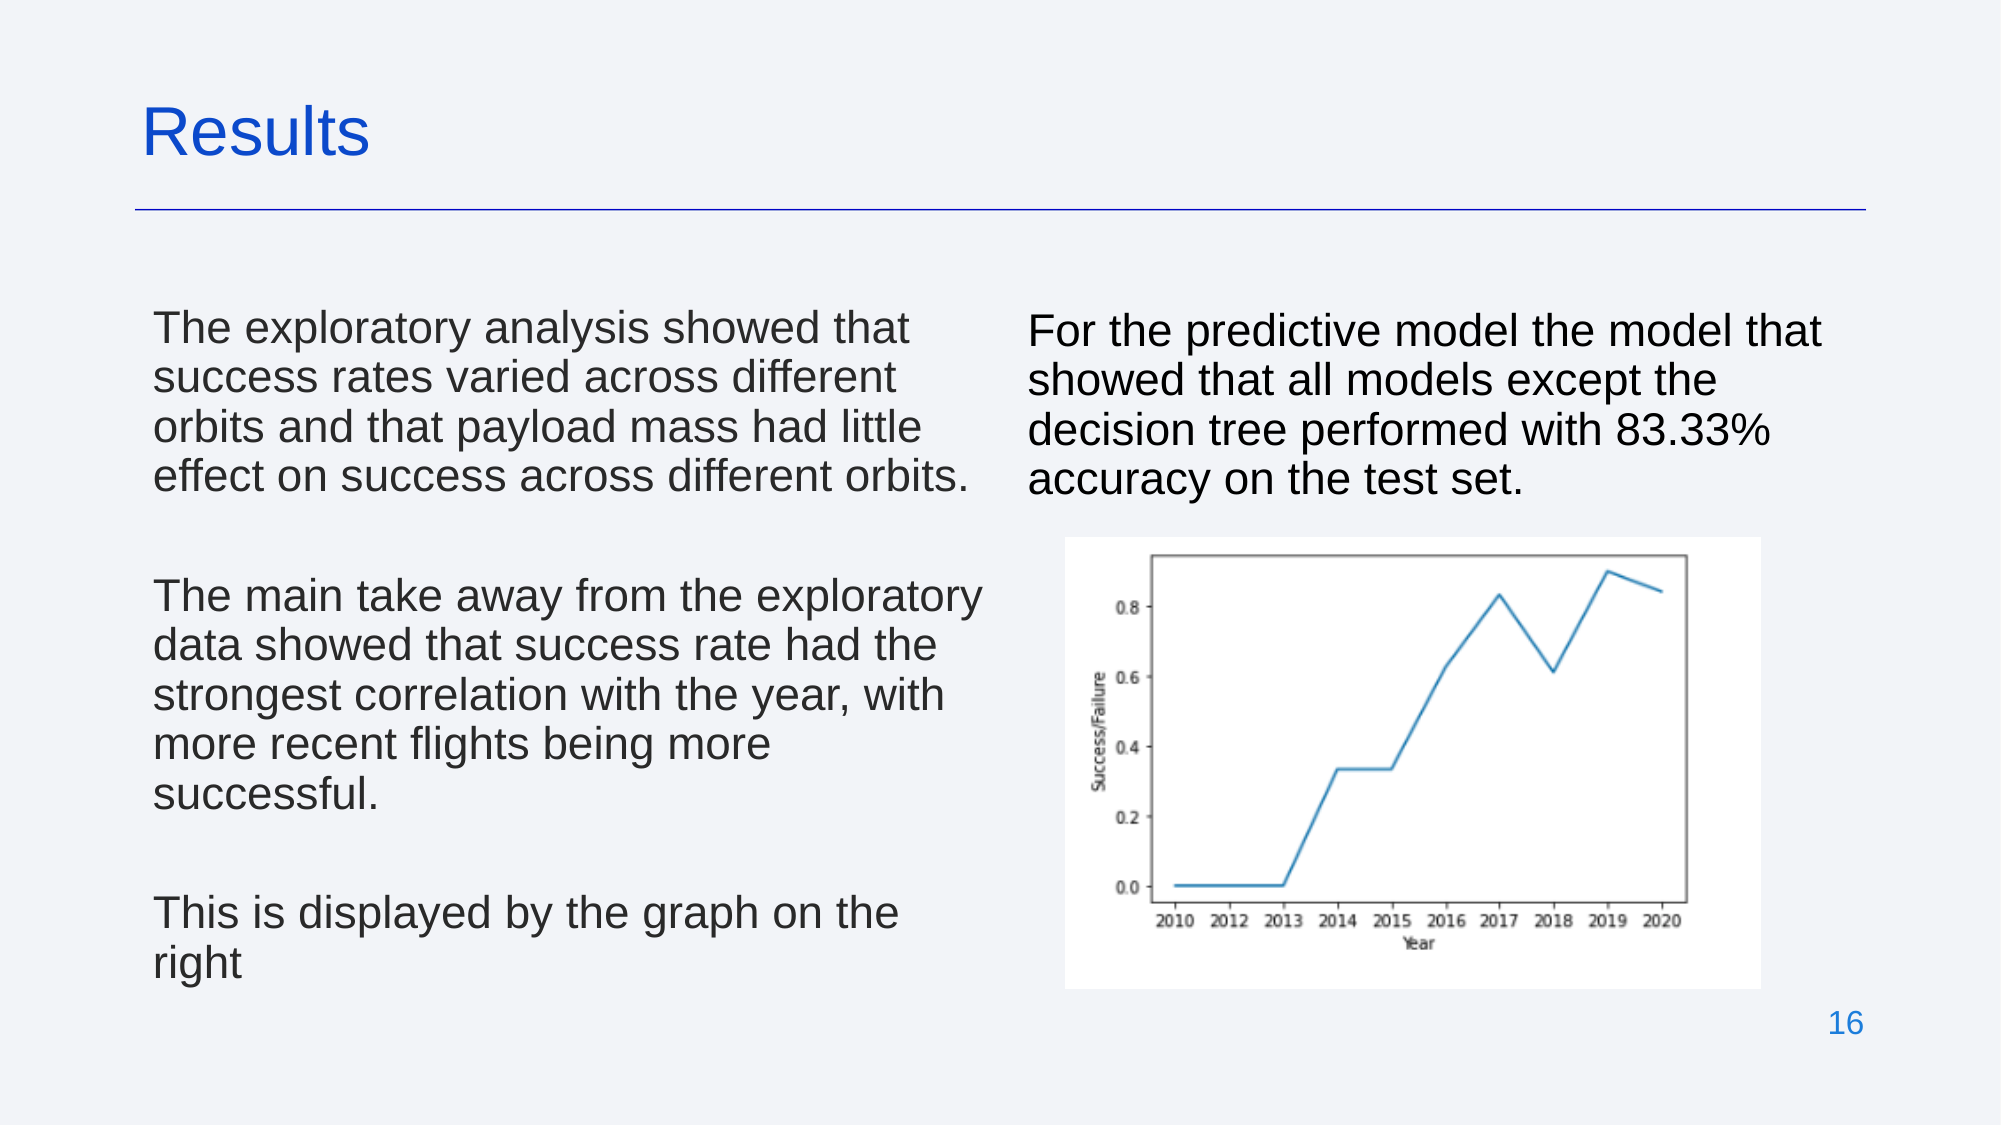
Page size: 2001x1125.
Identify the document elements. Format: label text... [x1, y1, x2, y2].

text_box The exploratory analysis showed that success rates varied across different orbits and that payload mass had little effect on success across different orbits. The main take away from the exploratory data showed that success rate had the strongest correlation with the year, with more recent flights being more successful. This is displayed by the graph on the right [137, 296, 1000, 1011]
picture [0, 0, 2001, 1125]
slide_number ‹#› [1429, 988, 1880, 1055]
list For the predictive model the model that showed that all models except the decision tree performed with 83.33% accuracy on the test set. [1012, 299, 1863, 366]
text_box Results [126, 88, 1852, 179]
